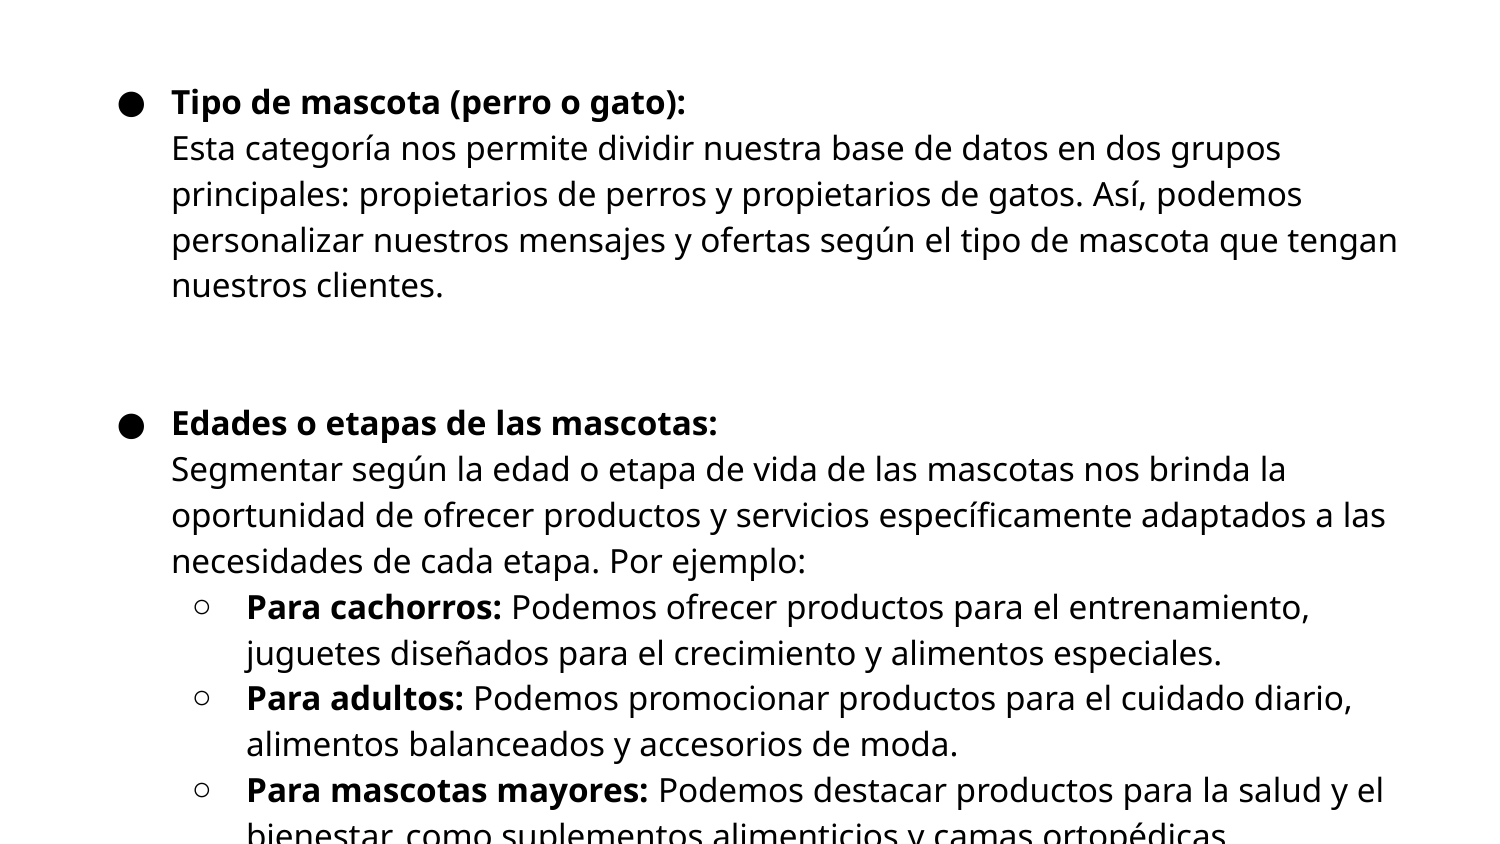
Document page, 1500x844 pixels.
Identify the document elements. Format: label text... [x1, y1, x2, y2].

text_box Tipo de mascota (perro o gato): Esta categoría nos permite dividir nuestra base de datos en dos grupos principales: propietarios de perros y propietarios de gatos. Así, podemos personalizar nuestros mensajes y ofertas según el tipo de mascota que tengan nuestros clientes. Edades o etapas de las mascotas: Segmentar según la edad o etapa de vida de las mascotas nos brinda la oportunidad de ofrecer productos y servicios específicamente adaptados a las necesidades de cada etapa. Por ejemplo: Para cachorros: Podemos ofrecer productos para el entrenamiento, juguetes diseñados para el crecimiento y alimentos especiales. Para adultos: Podemos promocionar productos para el cuidado diario, alimentos balanceados y accesorios de moda. Para mascotas mayores: Podemos destacar productos para la salud y el bienestar, como suplementos alimenticios y camas ortopédicas. [81, 60, 1419, 844]
